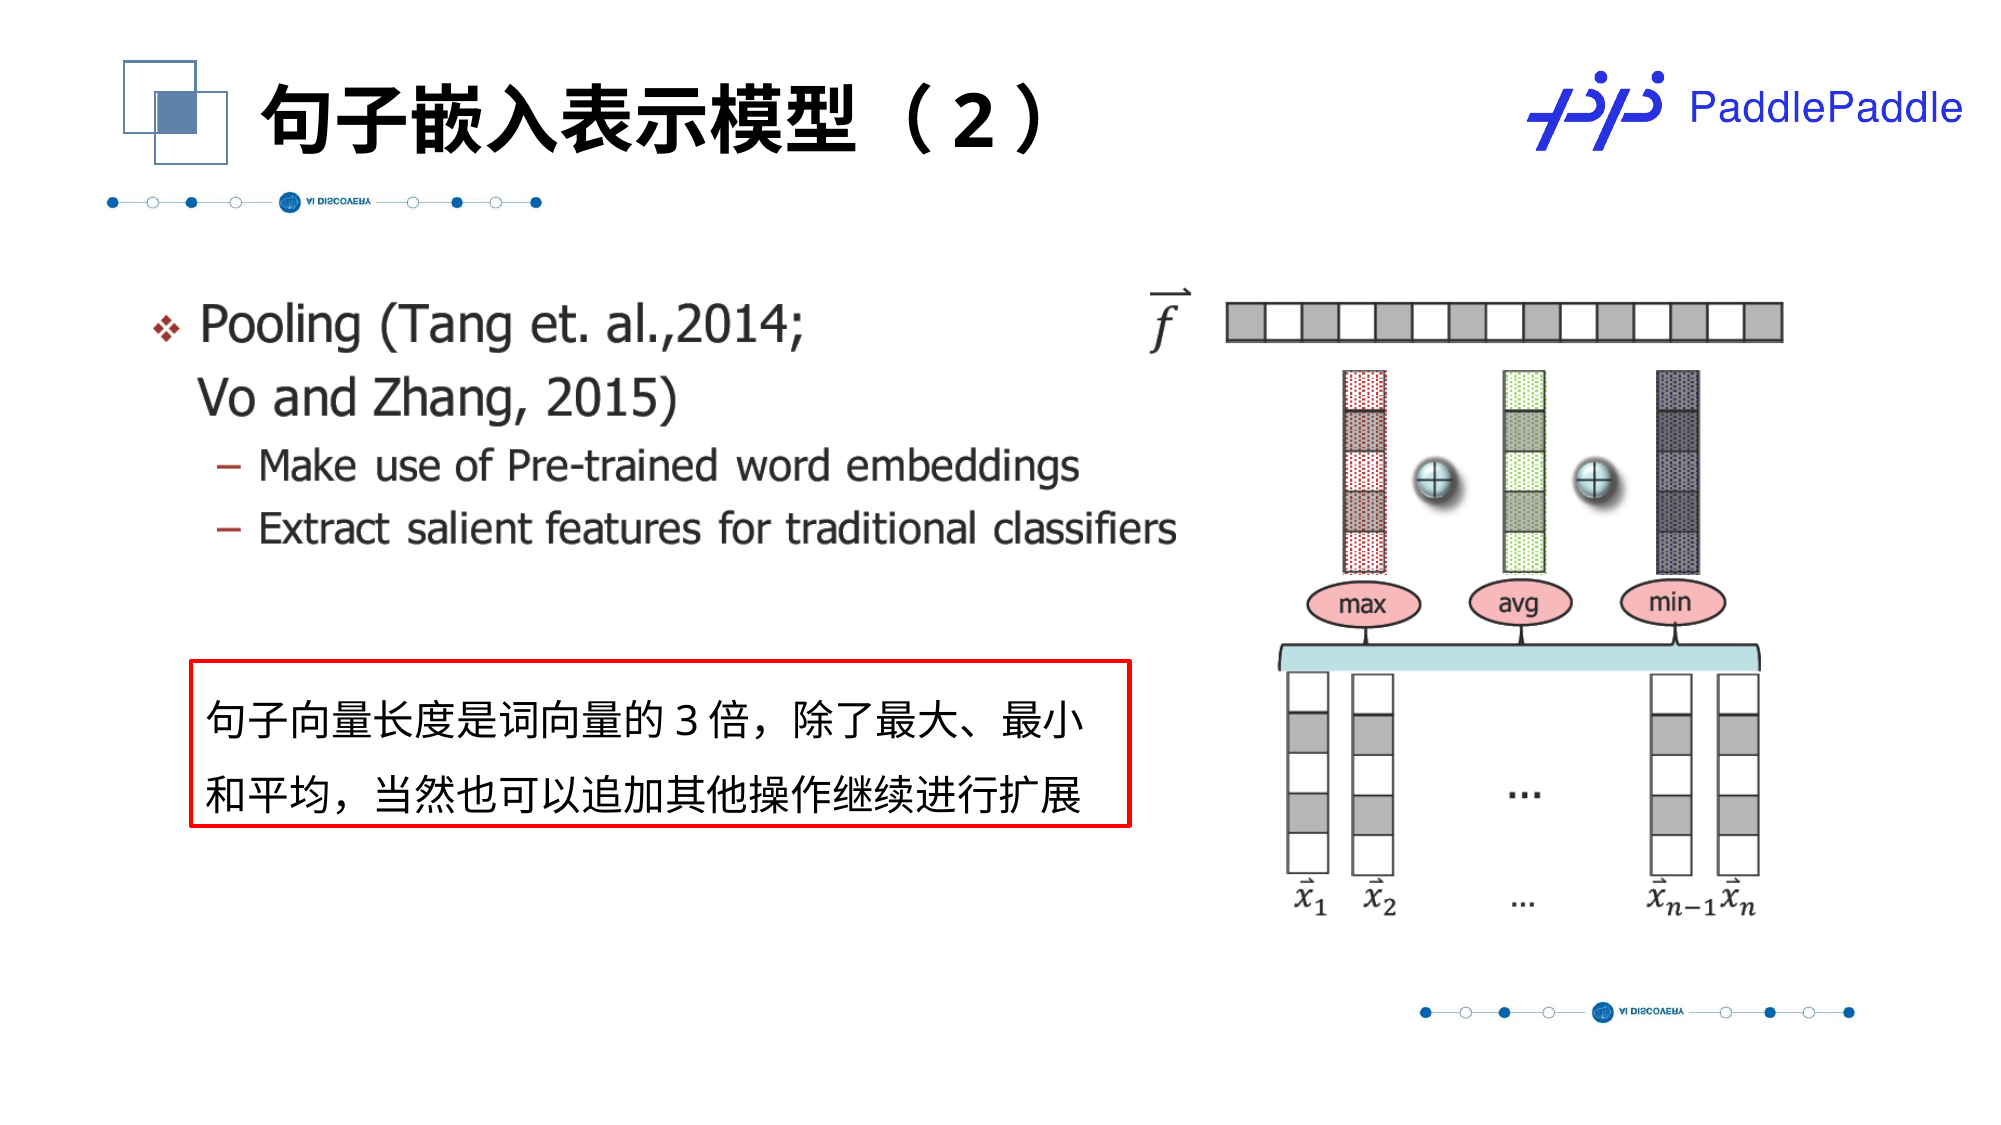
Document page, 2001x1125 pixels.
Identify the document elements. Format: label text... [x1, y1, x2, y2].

picture [137, 277, 1787, 936]
picture [95, 180, 550, 229]
picture [1485, 42, 2000, 183]
picture [1408, 990, 1863, 1039]
text_box 句子嵌入表示模型（2） [244, 65, 1896, 171]
